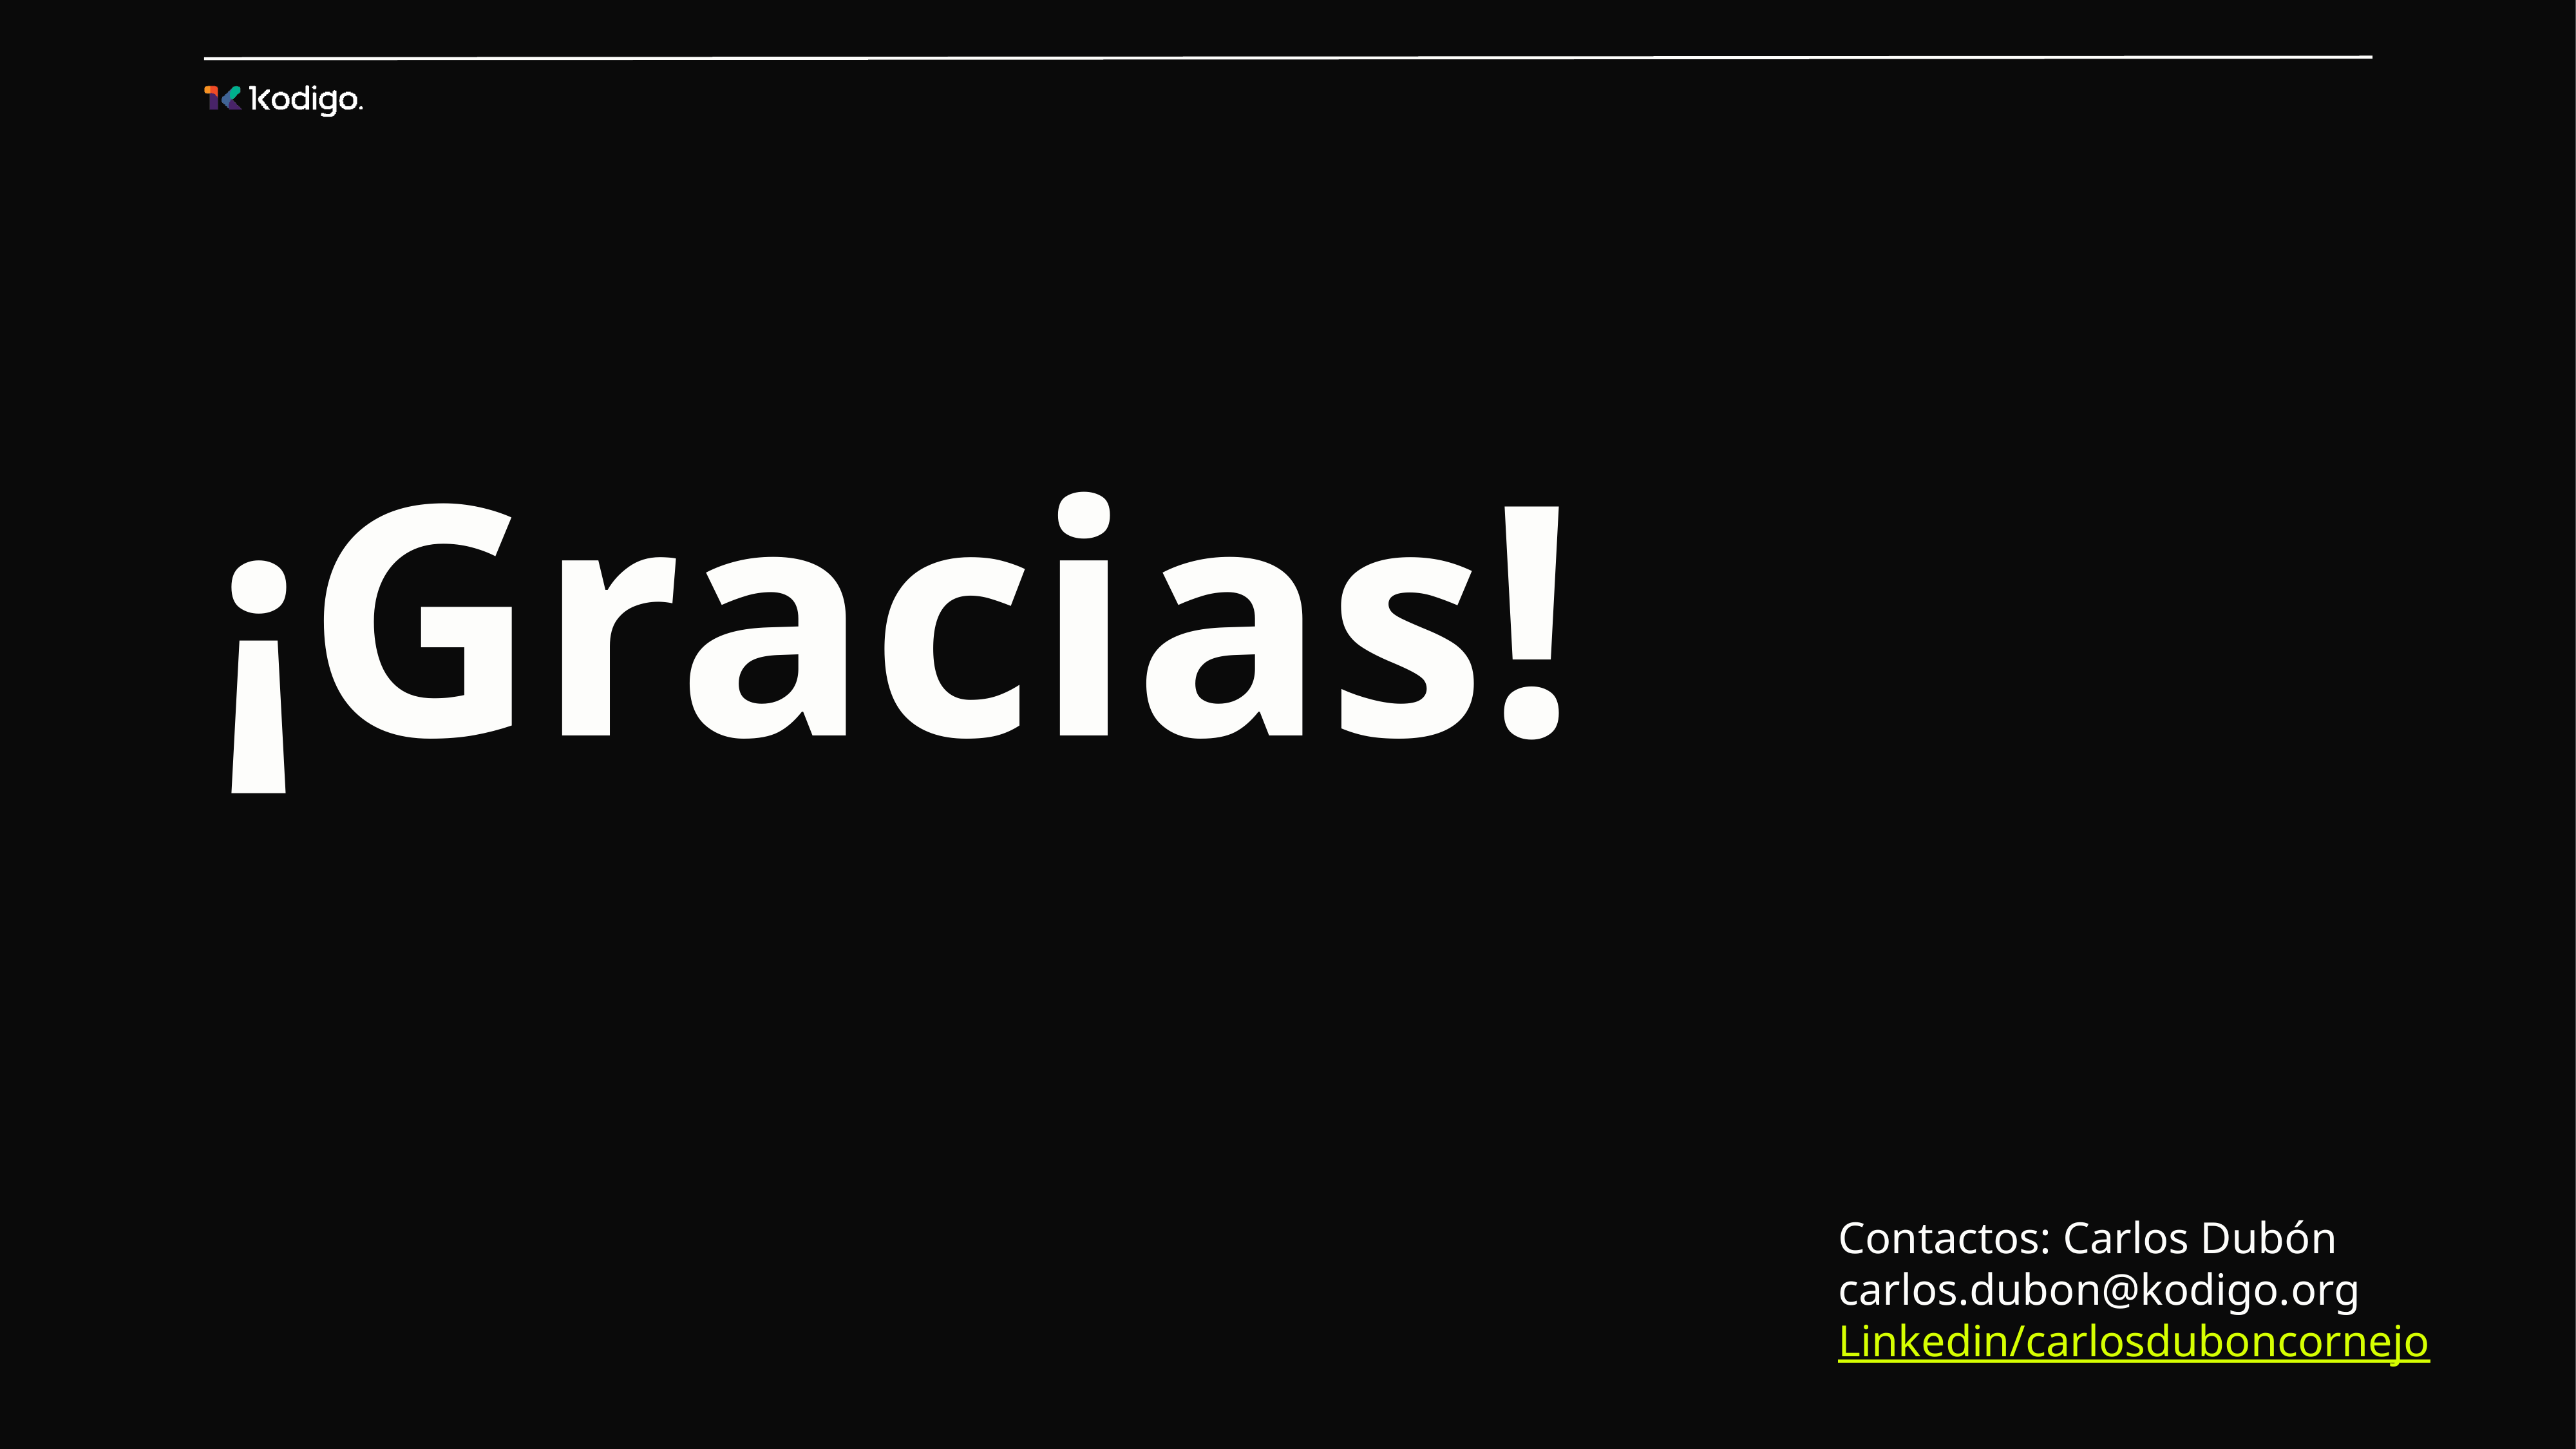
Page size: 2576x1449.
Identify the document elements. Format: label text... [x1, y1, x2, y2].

text_box Contactos: Carlos Dubón carlos.dubon@kodigo.org Linkedin/carlosduboncornejo [1828, 1206, 2483, 1377]
text_box ¡Gracias! [204, 410, 1973, 805]
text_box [204, 57, 2372, 117]
